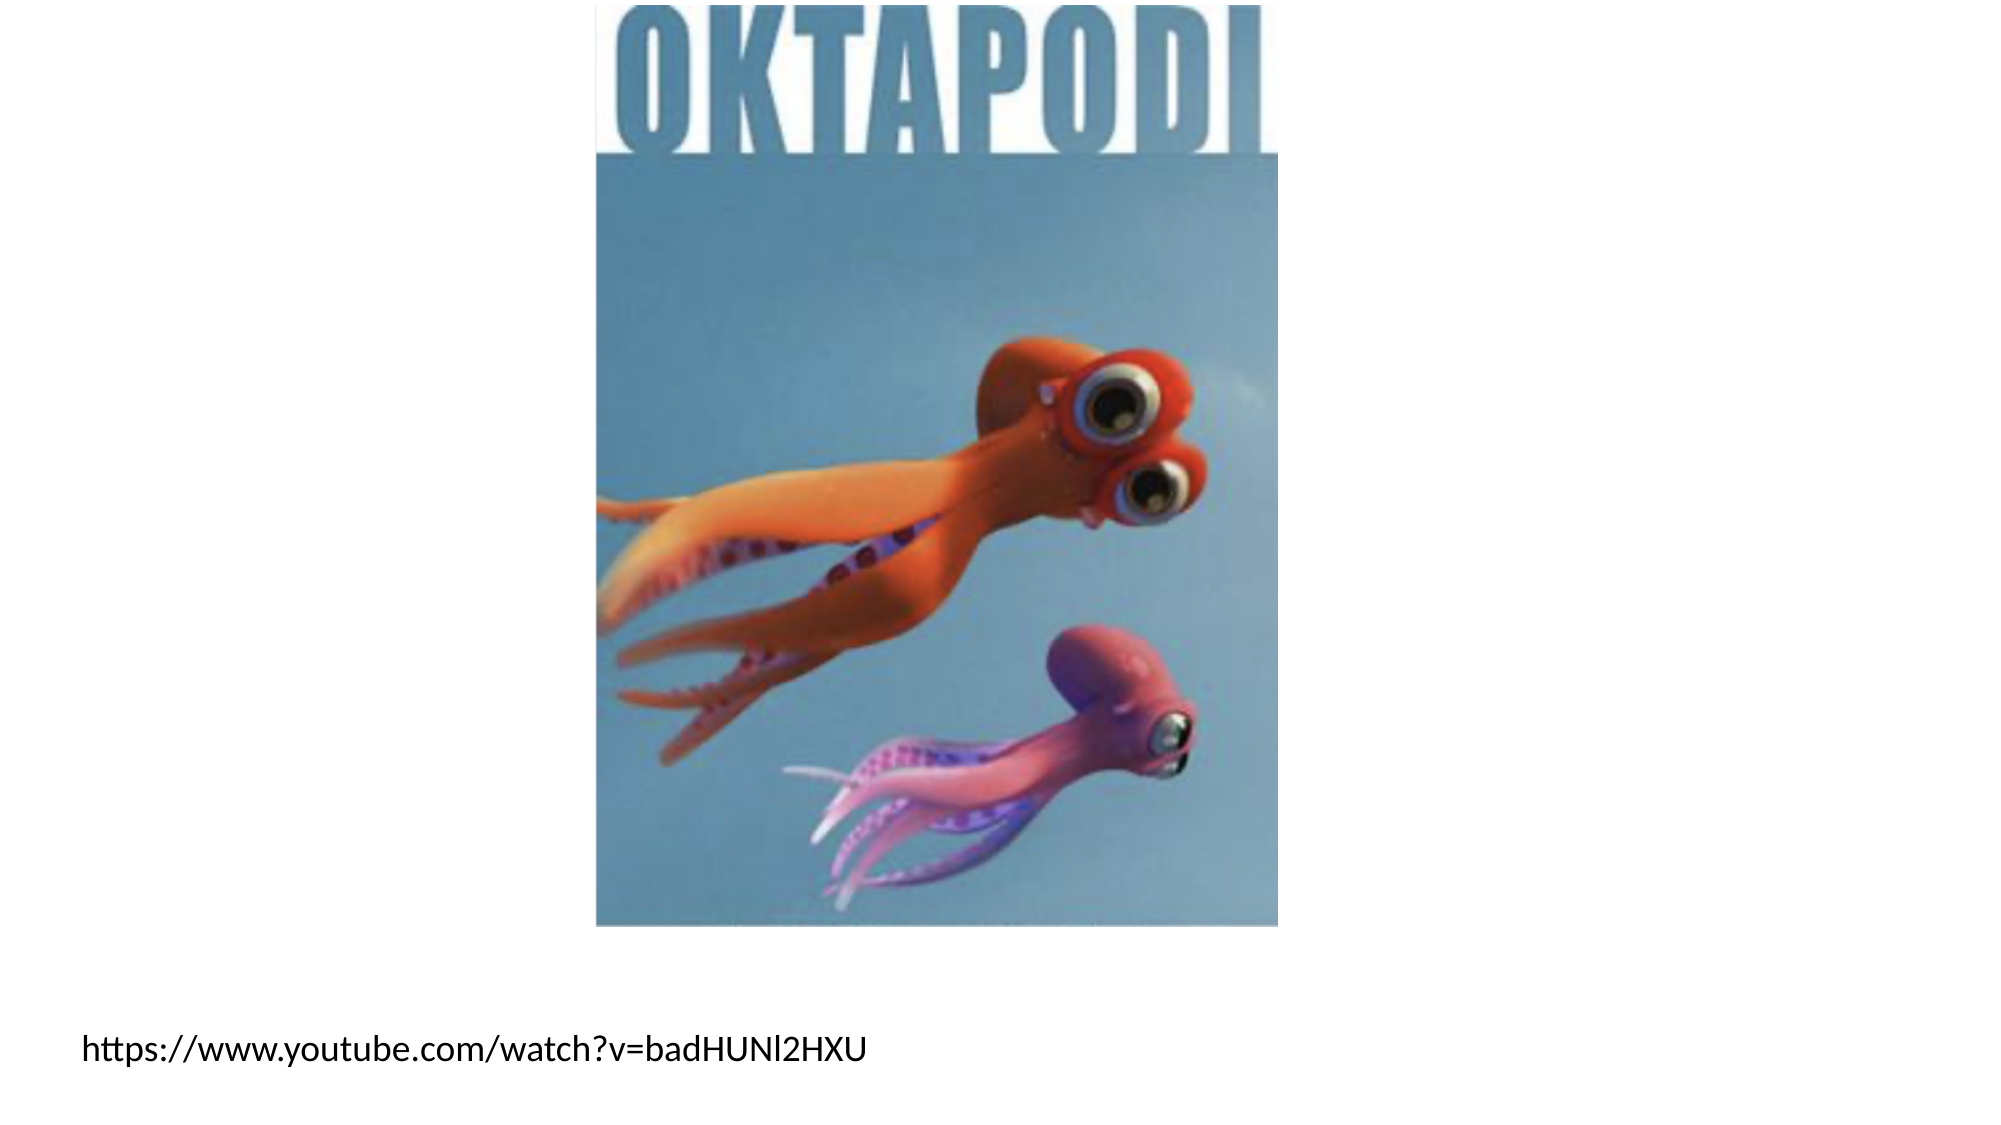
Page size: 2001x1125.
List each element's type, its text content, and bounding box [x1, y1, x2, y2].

text_box https://www.youtube.com/watch?v=badHUNl2HXU [66, 1016, 1925, 1077]
picture [595, 5, 1278, 927]
